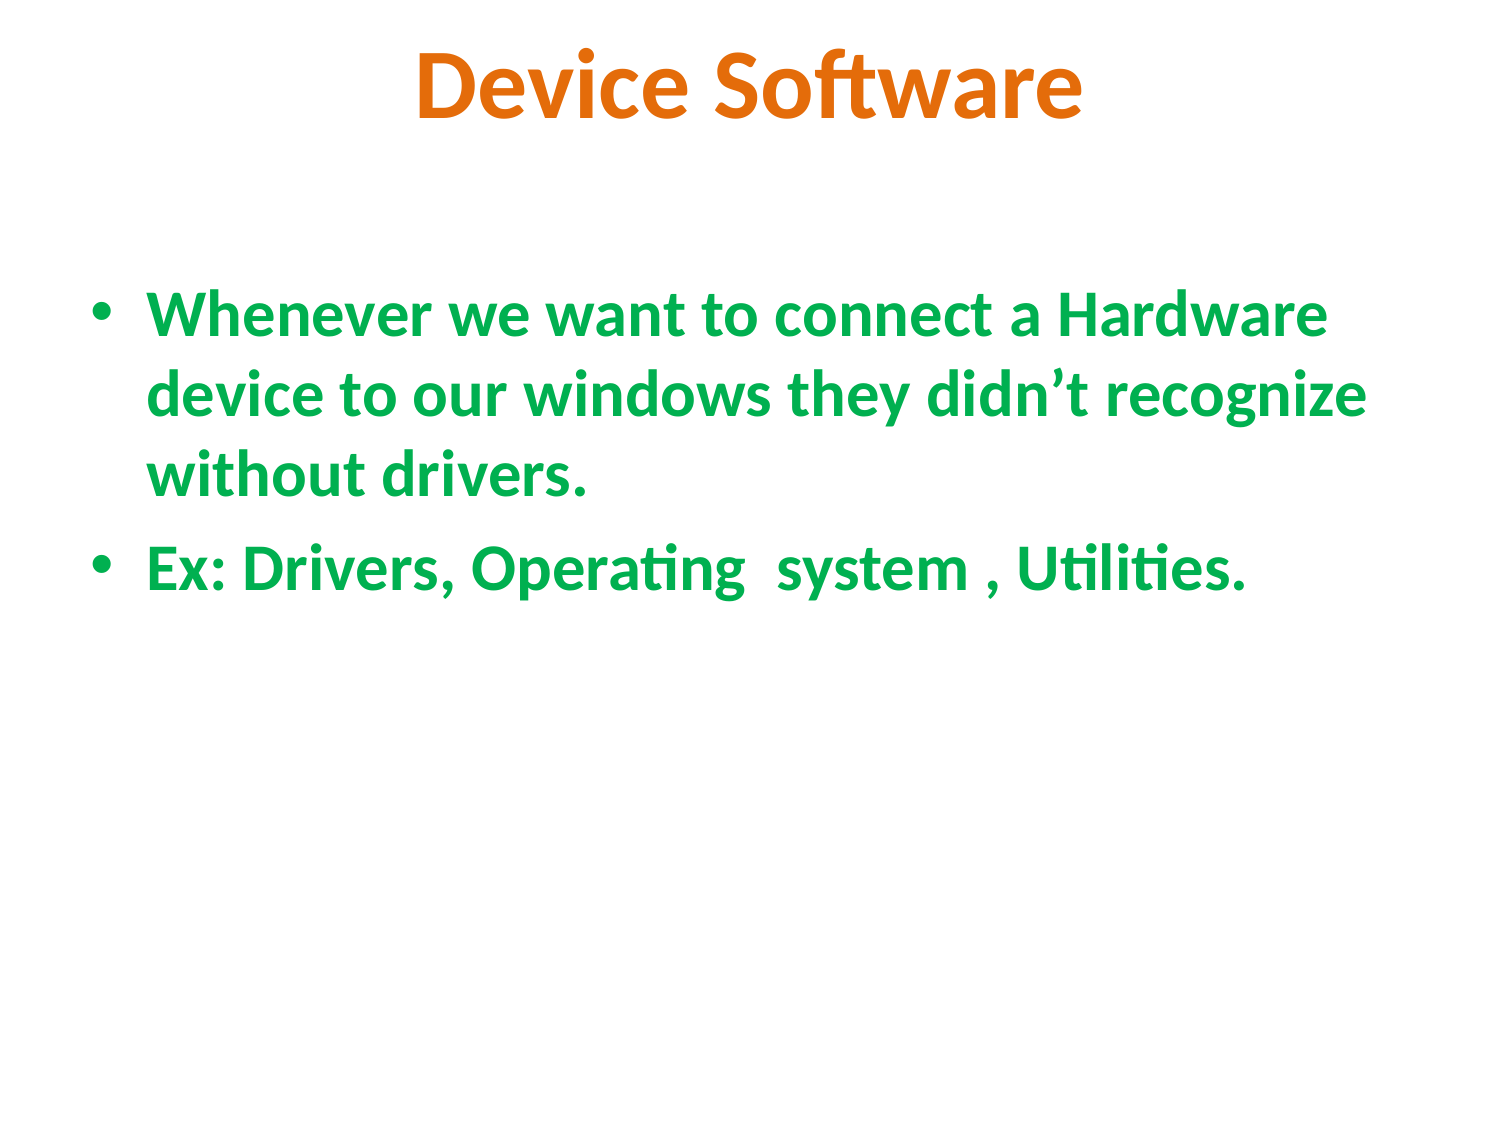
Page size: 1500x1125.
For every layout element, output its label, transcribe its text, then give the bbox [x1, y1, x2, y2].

list Whenever we want to connect a Hardware device to our windows they didn’t recognize without drivers. Ex: Drivers, Operating system , Utilities. [75, 262, 1425, 1005]
title Device Software [75, 45, 1425, 233]
